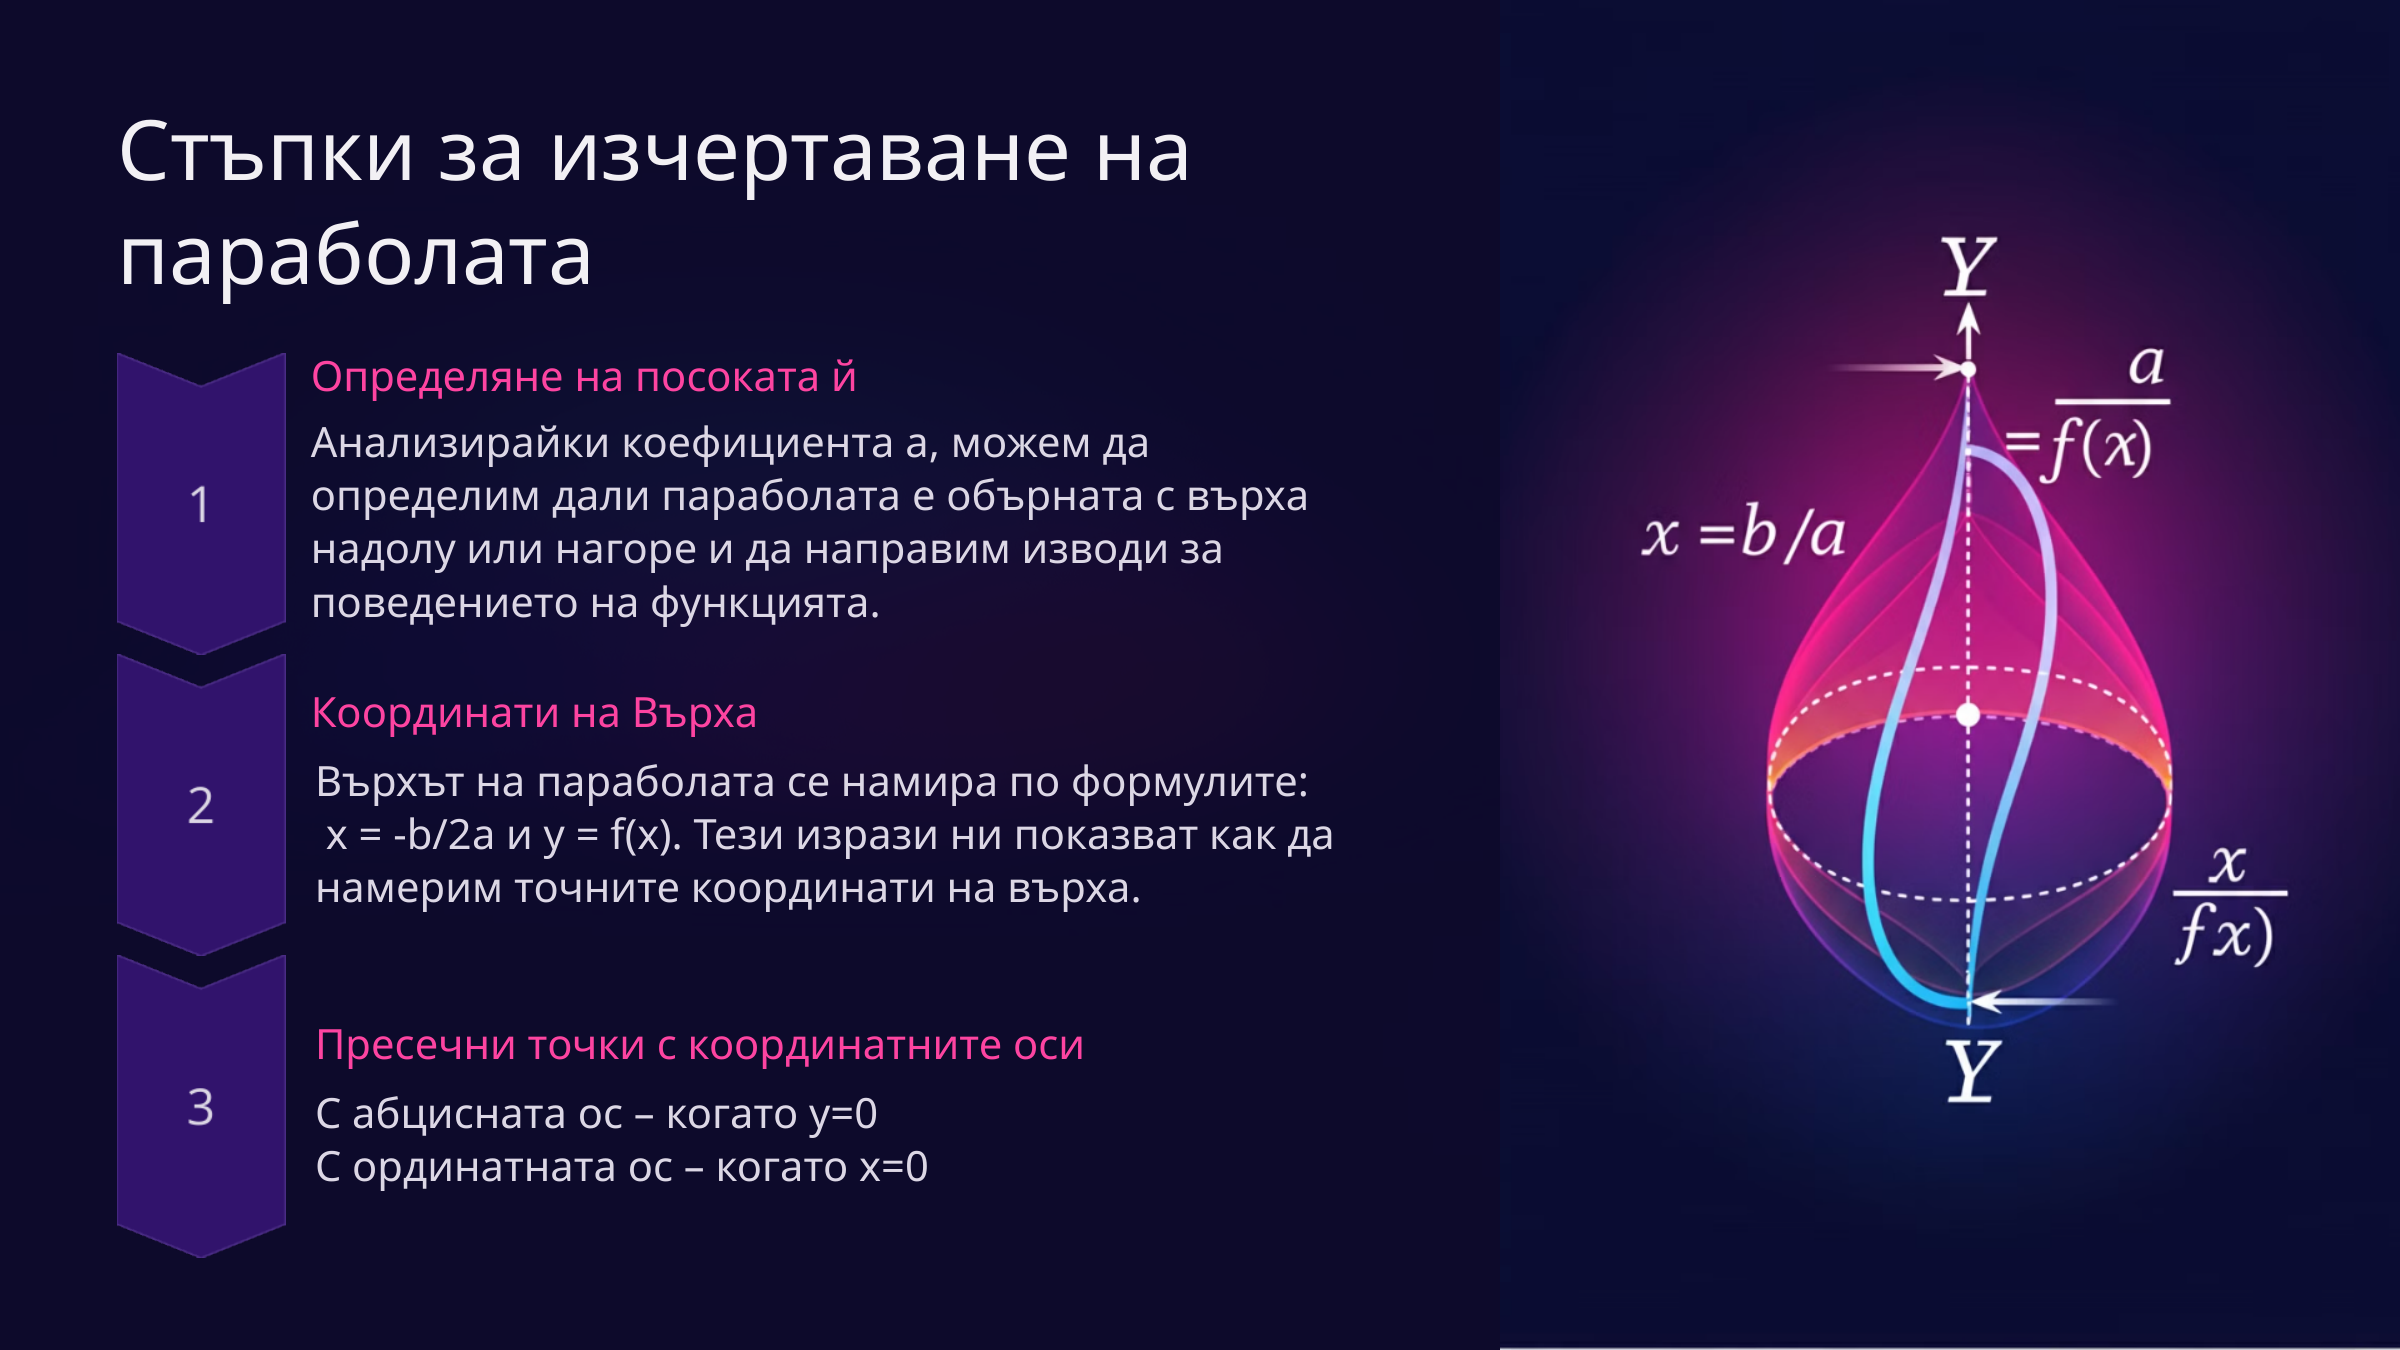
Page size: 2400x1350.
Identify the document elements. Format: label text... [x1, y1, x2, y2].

text_box С абцисната ос – когато у=0 С ординатната ос – когато х=0 [315, 1083, 1362, 1246]
text_box Анализирайки коефициента а, можем да определим дали параболата е обърната с върха надолу или нагоре и да направим изводи за поведението на функцията. [310, 412, 1357, 642]
text_box Определяне на посоката й [310, 347, 934, 412]
picture [117, 353, 286, 1258]
picture [1499, 0, 2400, 1350]
text_box Пресечни точки с координатните оси [315, 1015, 796, 1069]
text_box Върхът на параболата се намира по формулите: x = -b/2a и y = f(x). Тези изрази ни показват как да намерим точните координати на върха. [315, 751, 1362, 913]
text_box Координати на Върха [310, 683, 786, 737]
text_box Стъпки за изчертаване на параболата [117, 92, 1383, 303]
